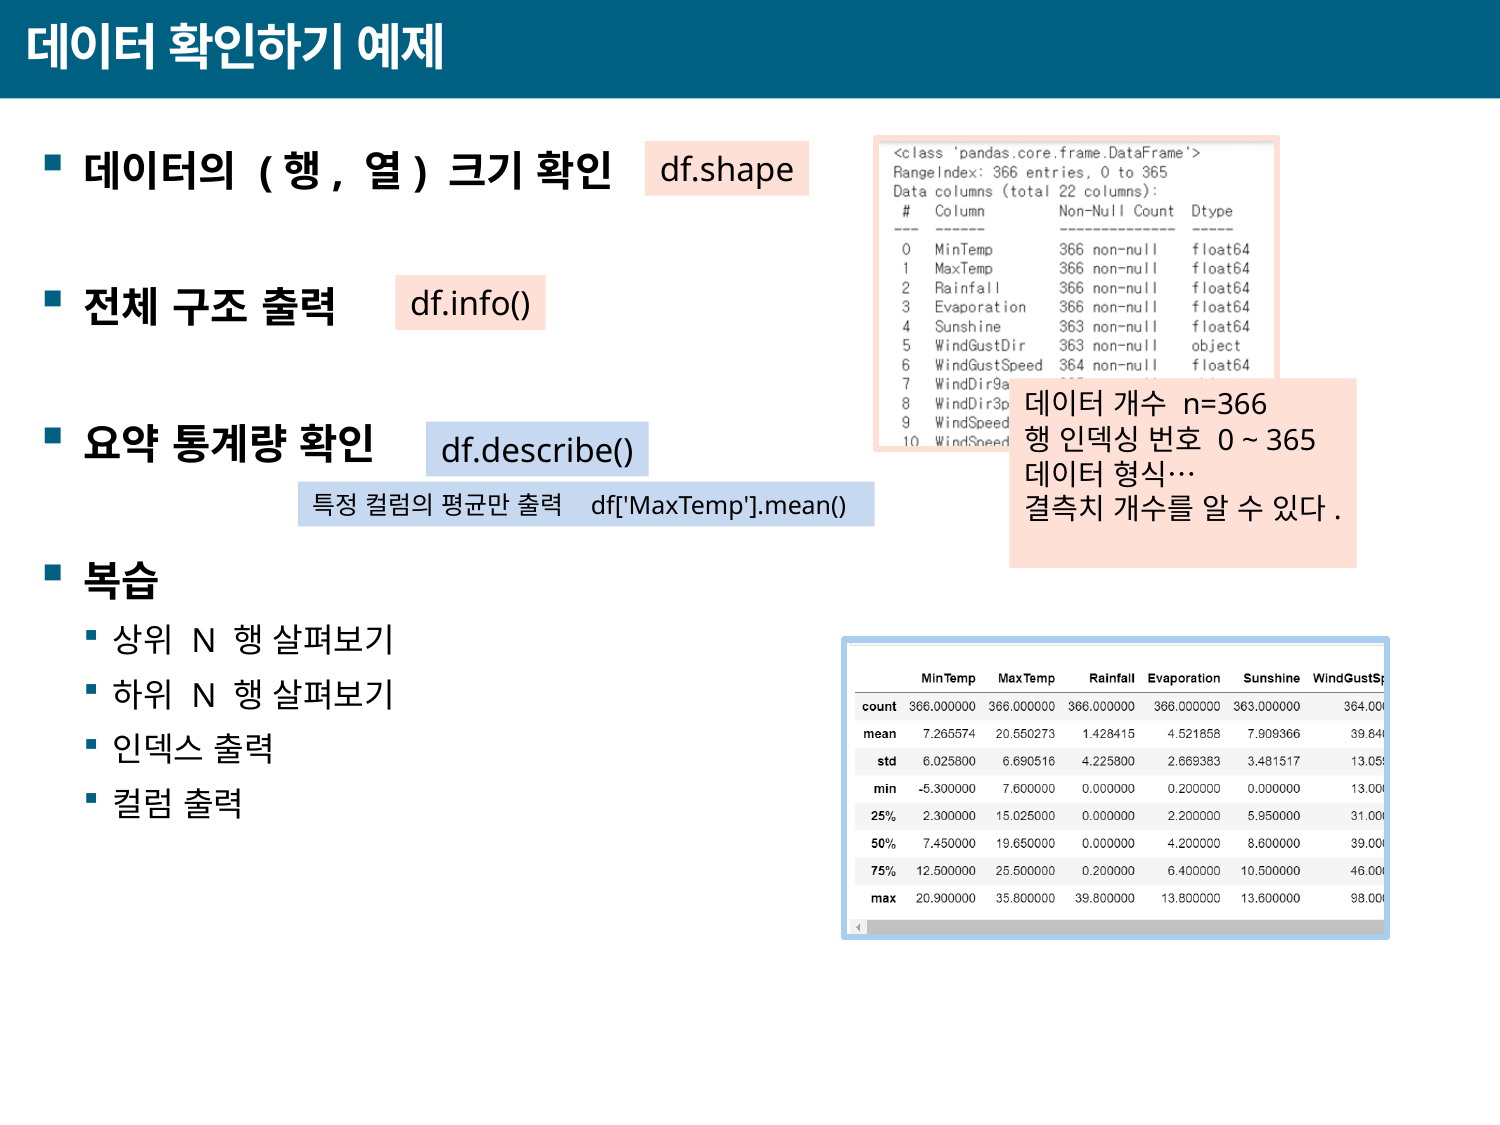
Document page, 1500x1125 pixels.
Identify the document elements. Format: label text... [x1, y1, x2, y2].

list 데이터의 (행, 열) 크기 확인 전체 구조 출력 요약 통계량 확인 복습 상위 N 행 살펴보기 하위 N 행 살펴보기 인덱스 출력 컬럼 출력 [10, 126, 1481, 1057]
text_box 데이터 개수 n=366 행 인덱싱 번호 0 ~ 365 데이터 형식… 결측치 개수를 알 수 있다. [1009, 378, 1357, 568]
title 데이터 확인하기 예제 [10, 8, 1288, 87]
text_box df.info() [395, 275, 546, 330]
text_box df.shape [644, 140, 810, 196]
picture [878, 140, 1275, 446]
picture [846, 642, 1384, 935]
text_box 특정 컬럼의 평균만 출력 df['MaxTemp'].mean() [298, 481, 875, 527]
text_box df.describe() [426, 421, 649, 477]
